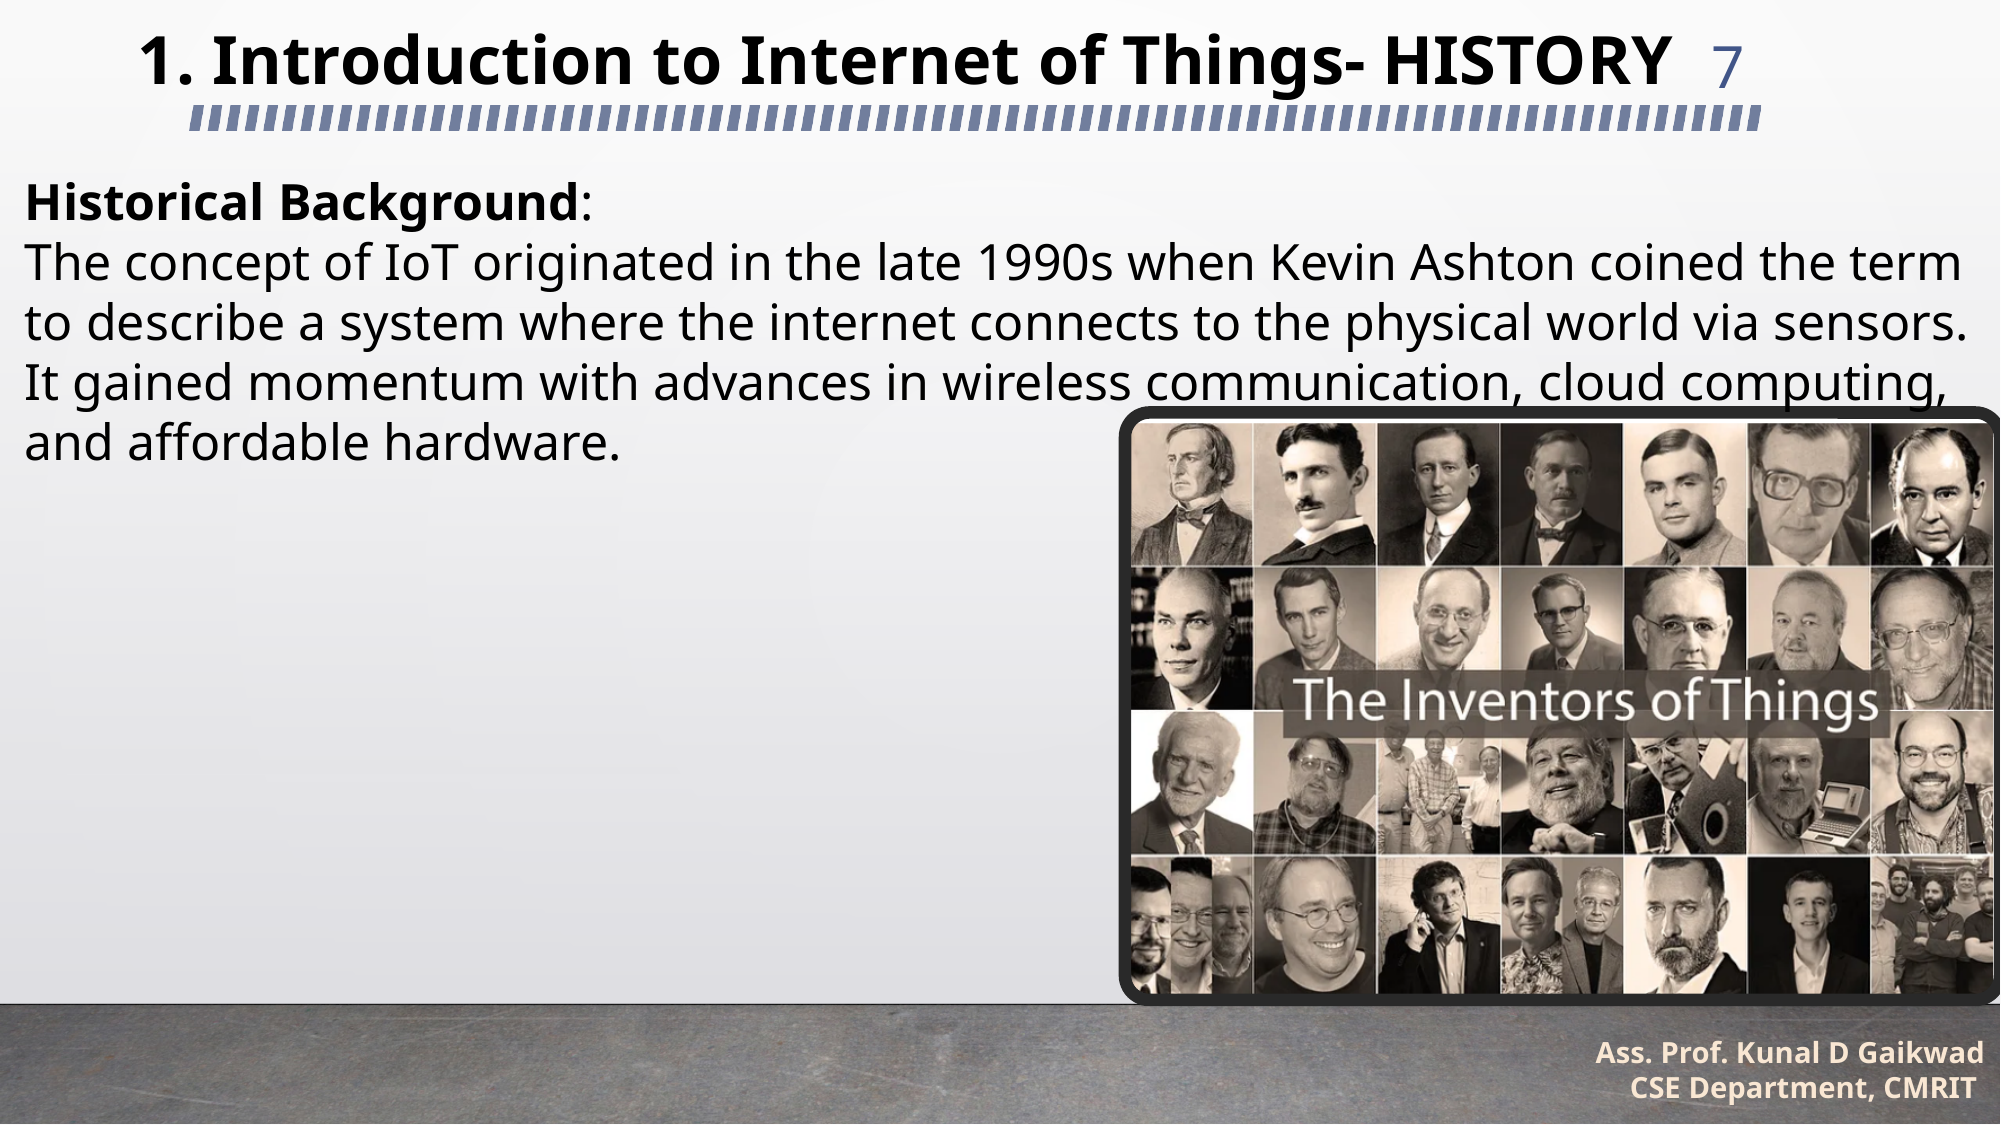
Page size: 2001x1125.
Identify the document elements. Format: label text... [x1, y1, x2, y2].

picture [0, 1004, 2000, 1124]
picture [1124, 412, 2000, 1001]
text_box 1. Introduction to Internet of Things- HISTORY [118, 19, 1694, 163]
text_box Ass. Prof. Kunal D Gaikwad CSE Department, CMRIT [1188, 1026, 2000, 1125]
text_box Historical Background: The concept of IoT originated in the late 1990s when Kevin Ashton coined the term to describe a system where the internet connects to the physical world via sensors. It gained momentum with advances in wireless communication, cloud computing, and affordable hardware. [10, 163, 2000, 479]
slide_number 7 [1694, 22, 1760, 106]
